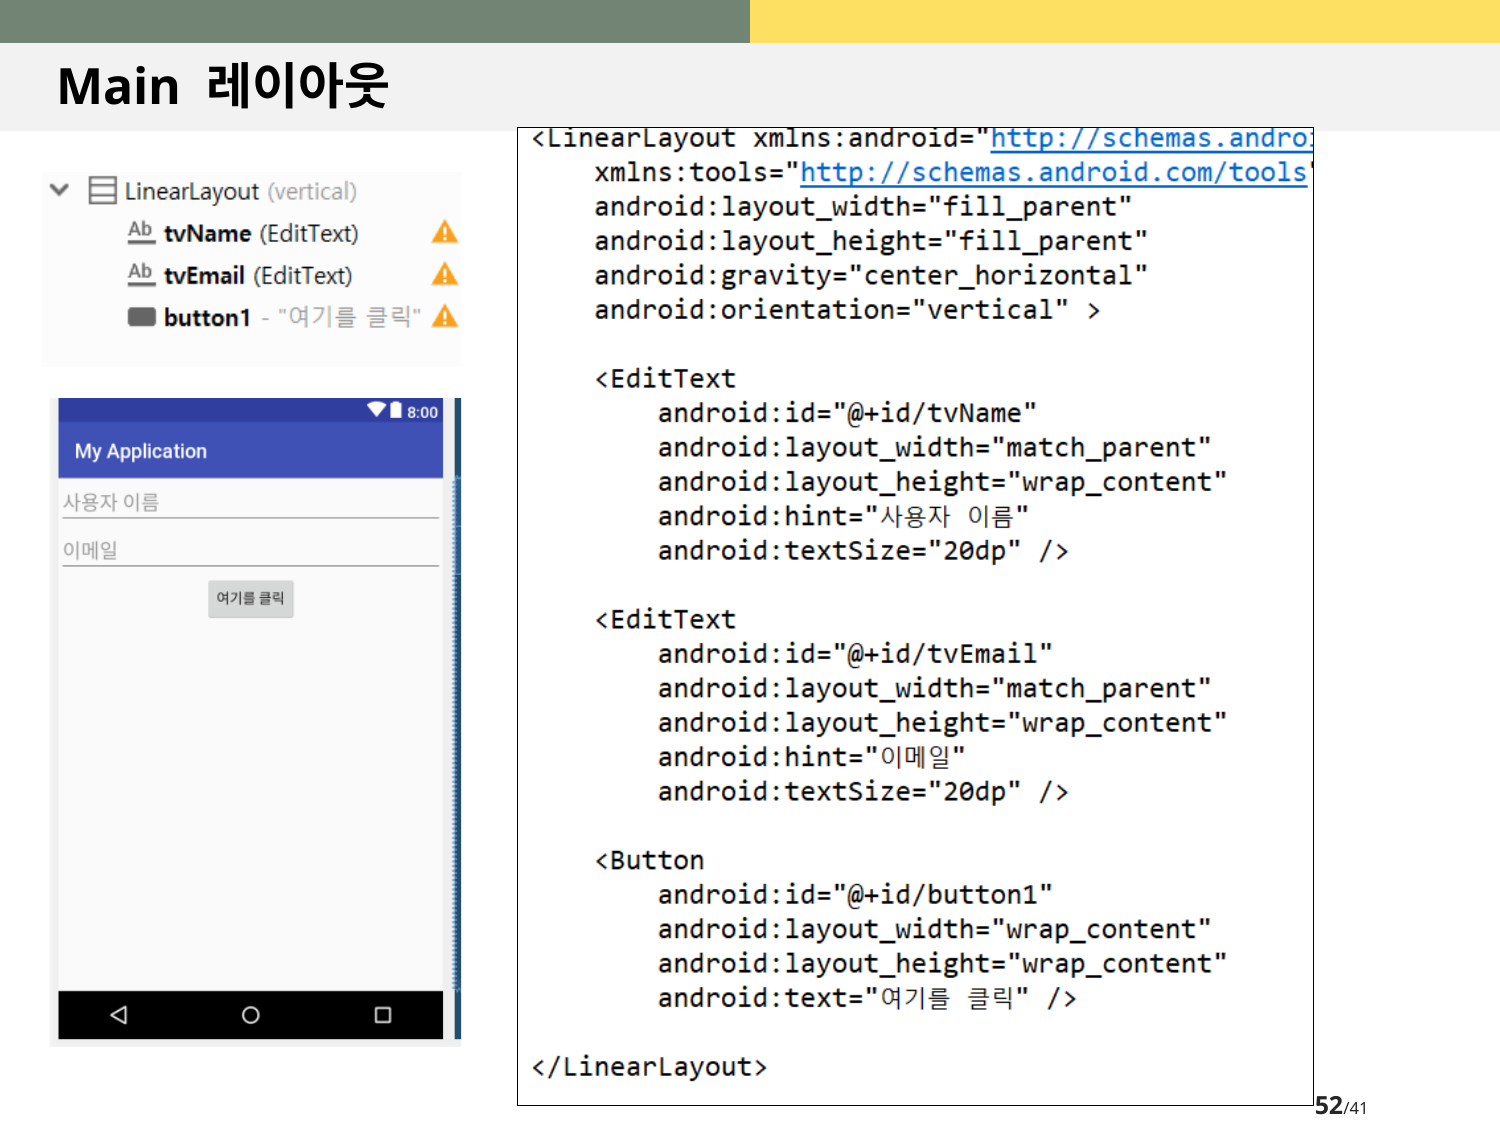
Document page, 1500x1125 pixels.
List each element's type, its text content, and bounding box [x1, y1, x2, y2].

picture [517, 126, 1314, 1106]
picture [40, 172, 462, 367]
picture [49, 398, 462, 1048]
title Main 레이아웃 [41, 42, 1459, 128]
